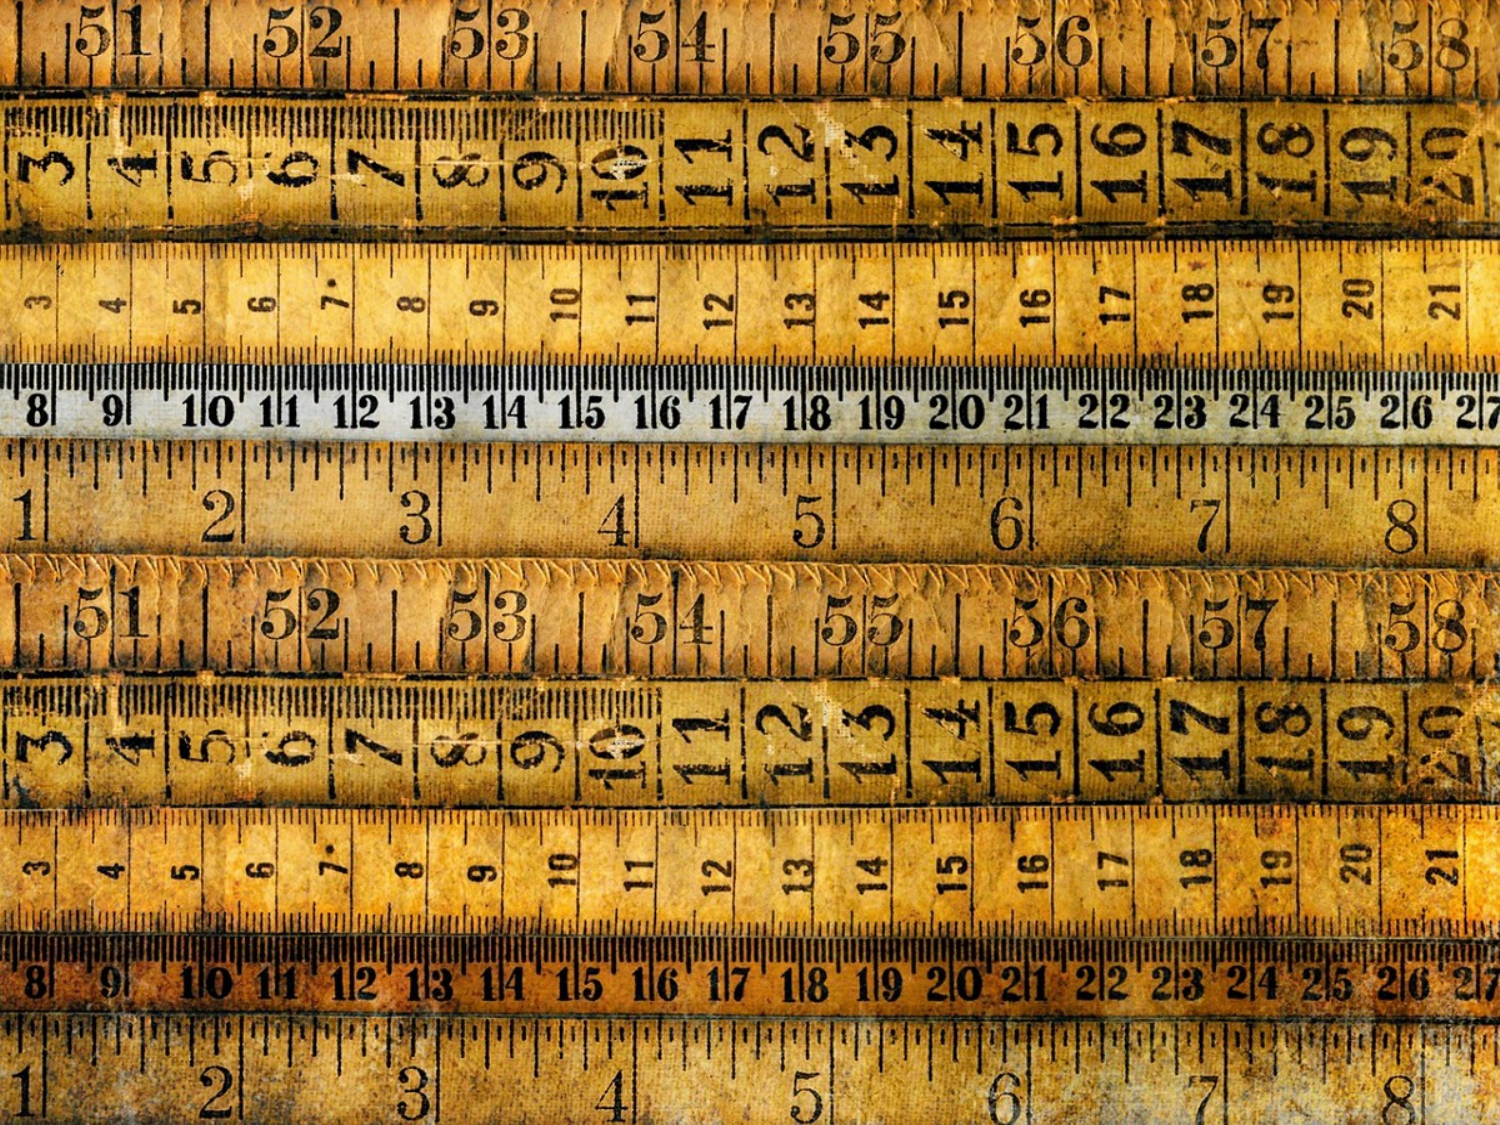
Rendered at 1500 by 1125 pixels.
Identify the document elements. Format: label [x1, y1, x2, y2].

list [0, 0, 1500, 1125]
